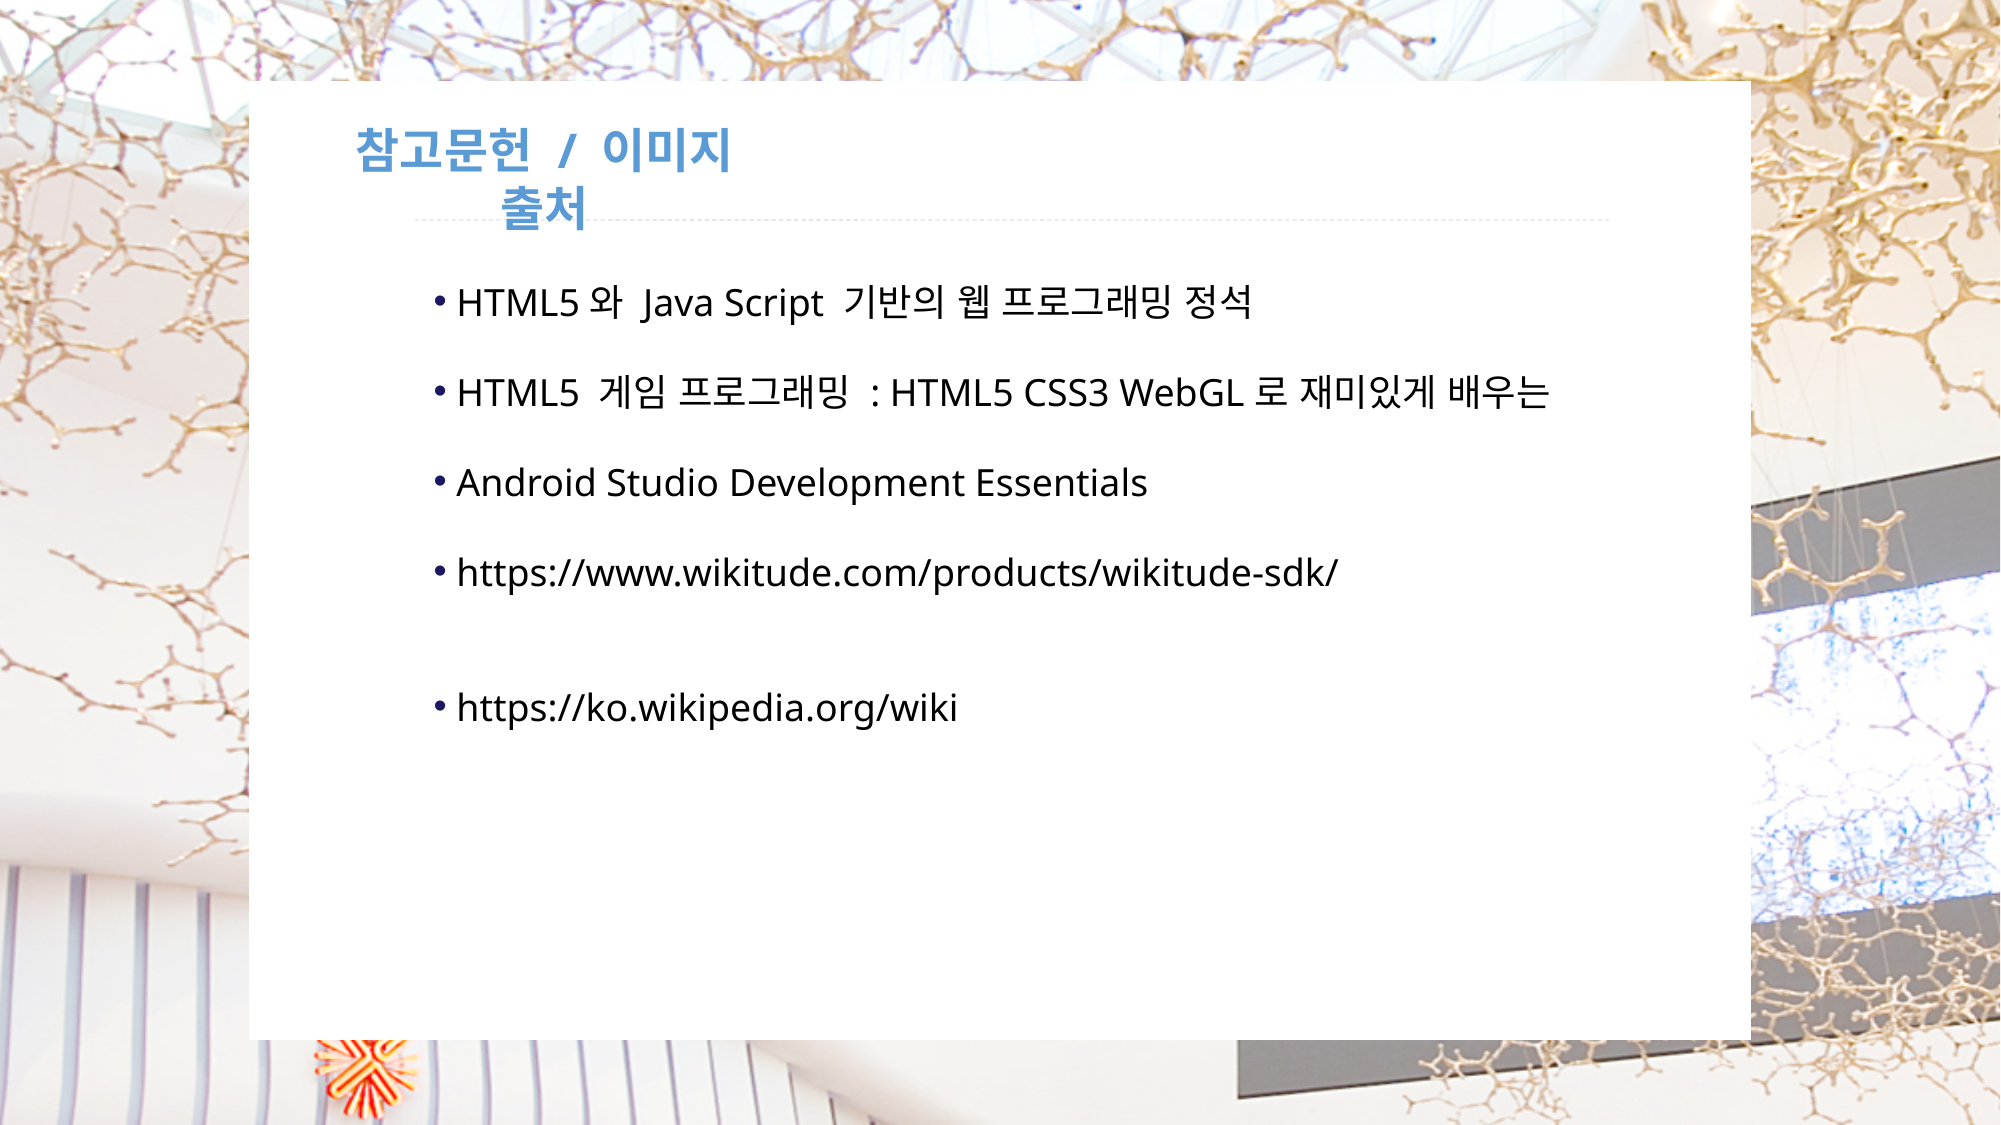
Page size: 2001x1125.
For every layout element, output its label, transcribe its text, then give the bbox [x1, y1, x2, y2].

picture [0, 0, 2001, 1125]
text_box [249, 81, 1751, 1040]
text_box 참고문헌 / 이미지 출처 [302, 113, 788, 244]
text_box HTML5와 Java Script 기반의 웹 프로그래밍 정석 HTML5 게임 프로그래밍 : HTML5 CSS3 WebGL로 재미있게 배우는 Android Studio Development Essentials https://www.wikitude.com/products/wikitude-sdk/ https://ko.wikipedia.org/wiki [418, 271, 1689, 736]
